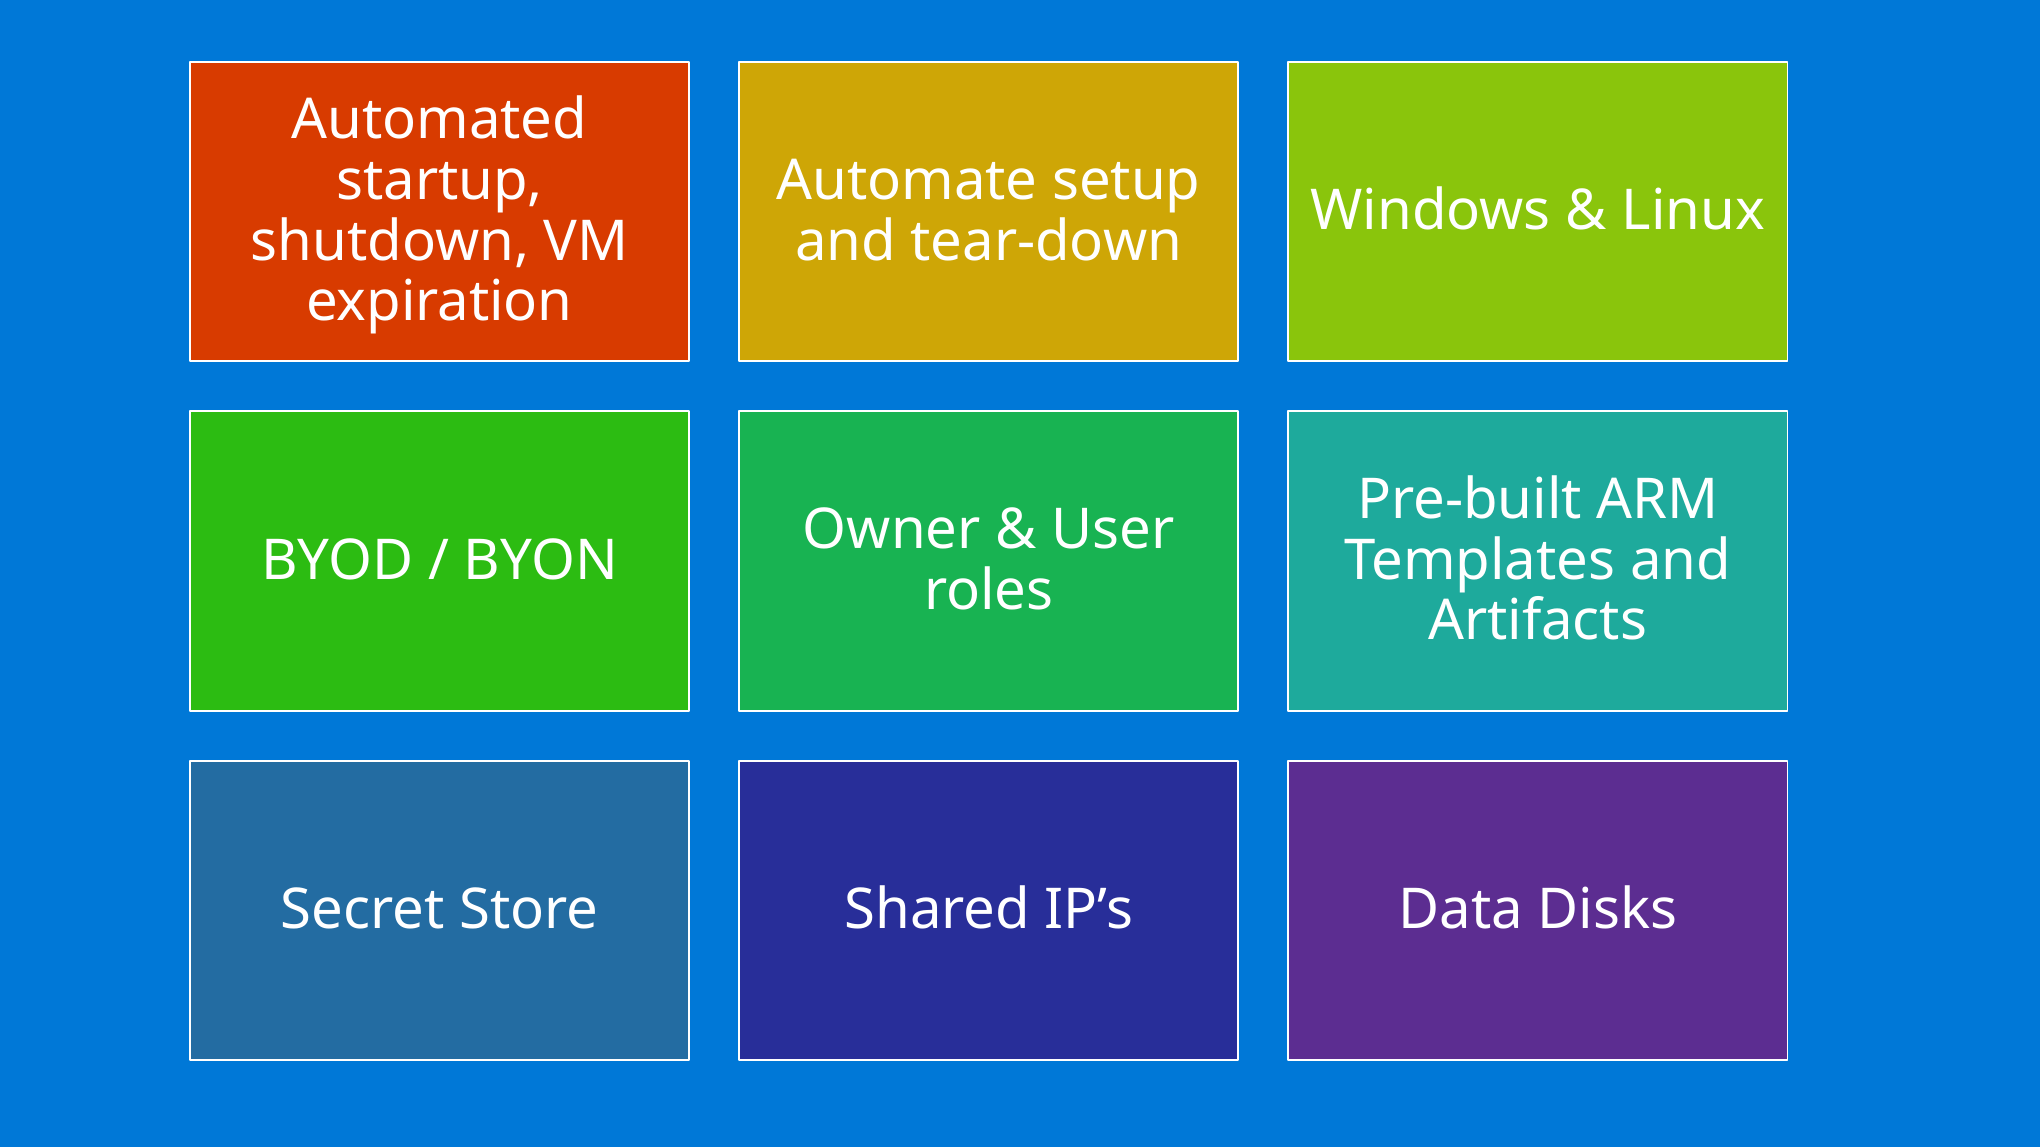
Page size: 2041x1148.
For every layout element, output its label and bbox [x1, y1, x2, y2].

text_box [94, 60, 1883, 1062]
